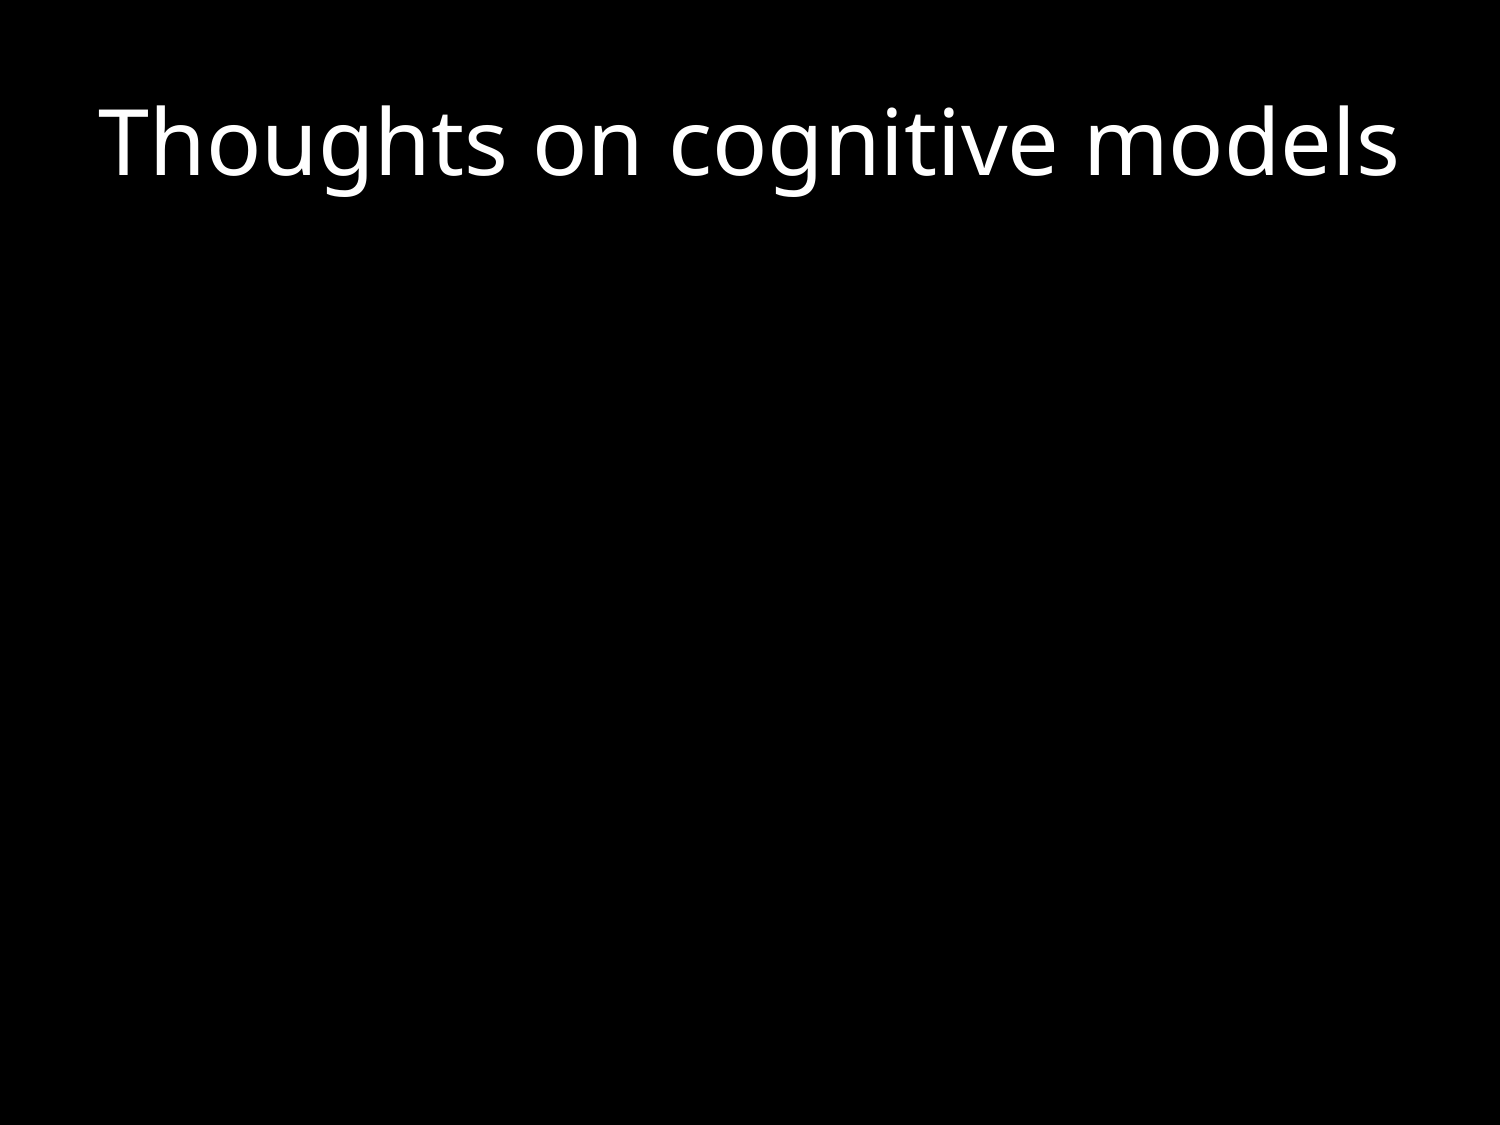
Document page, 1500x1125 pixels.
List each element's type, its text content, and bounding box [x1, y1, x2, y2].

title Thoughts on cognitive models [75, 45, 1425, 233]
